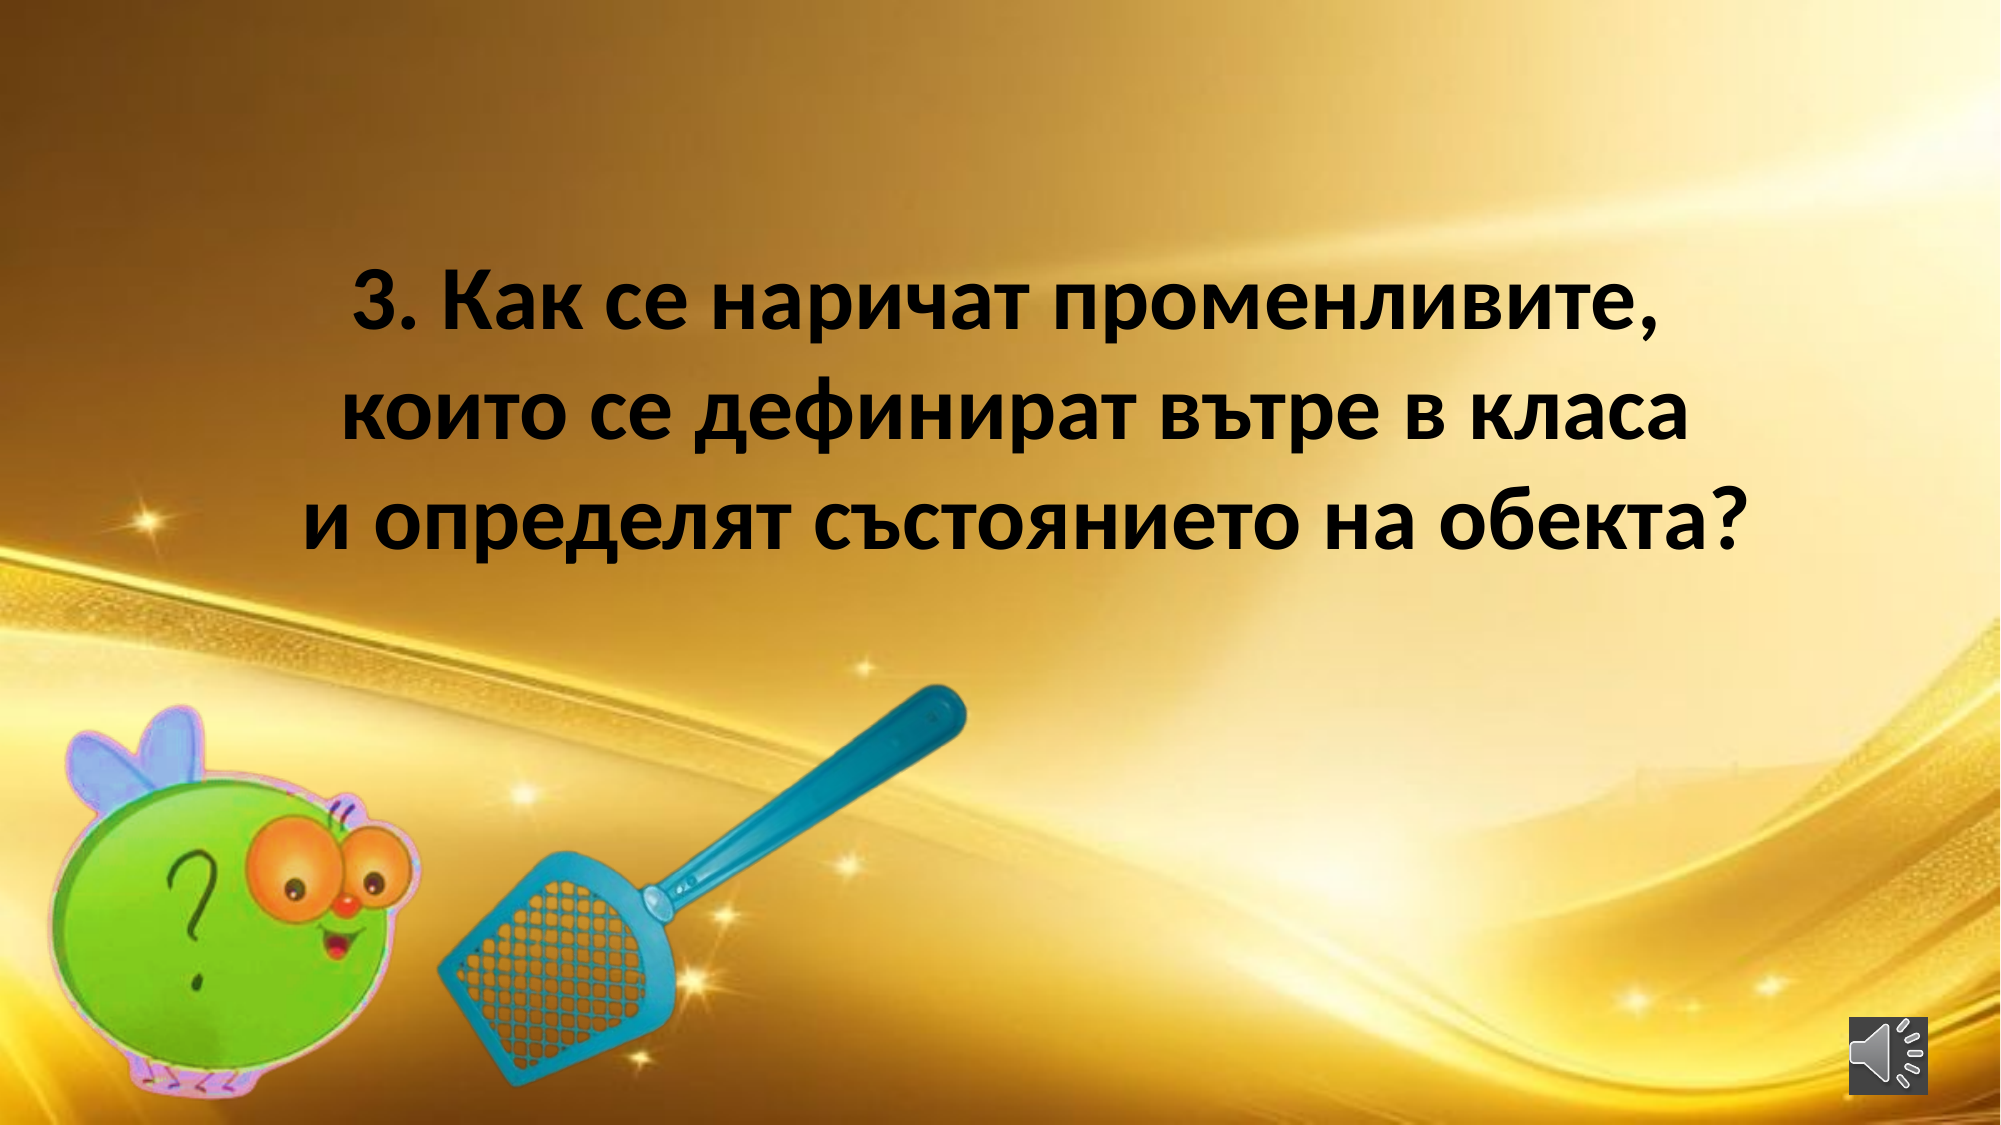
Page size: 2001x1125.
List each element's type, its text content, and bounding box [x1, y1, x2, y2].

picture [0, 0, 2001, 1125]
text_box 3. Как се наричат променливите, които се дефинират вътре в класа и определят състоянието на обекта? [119, 230, 1915, 575]
